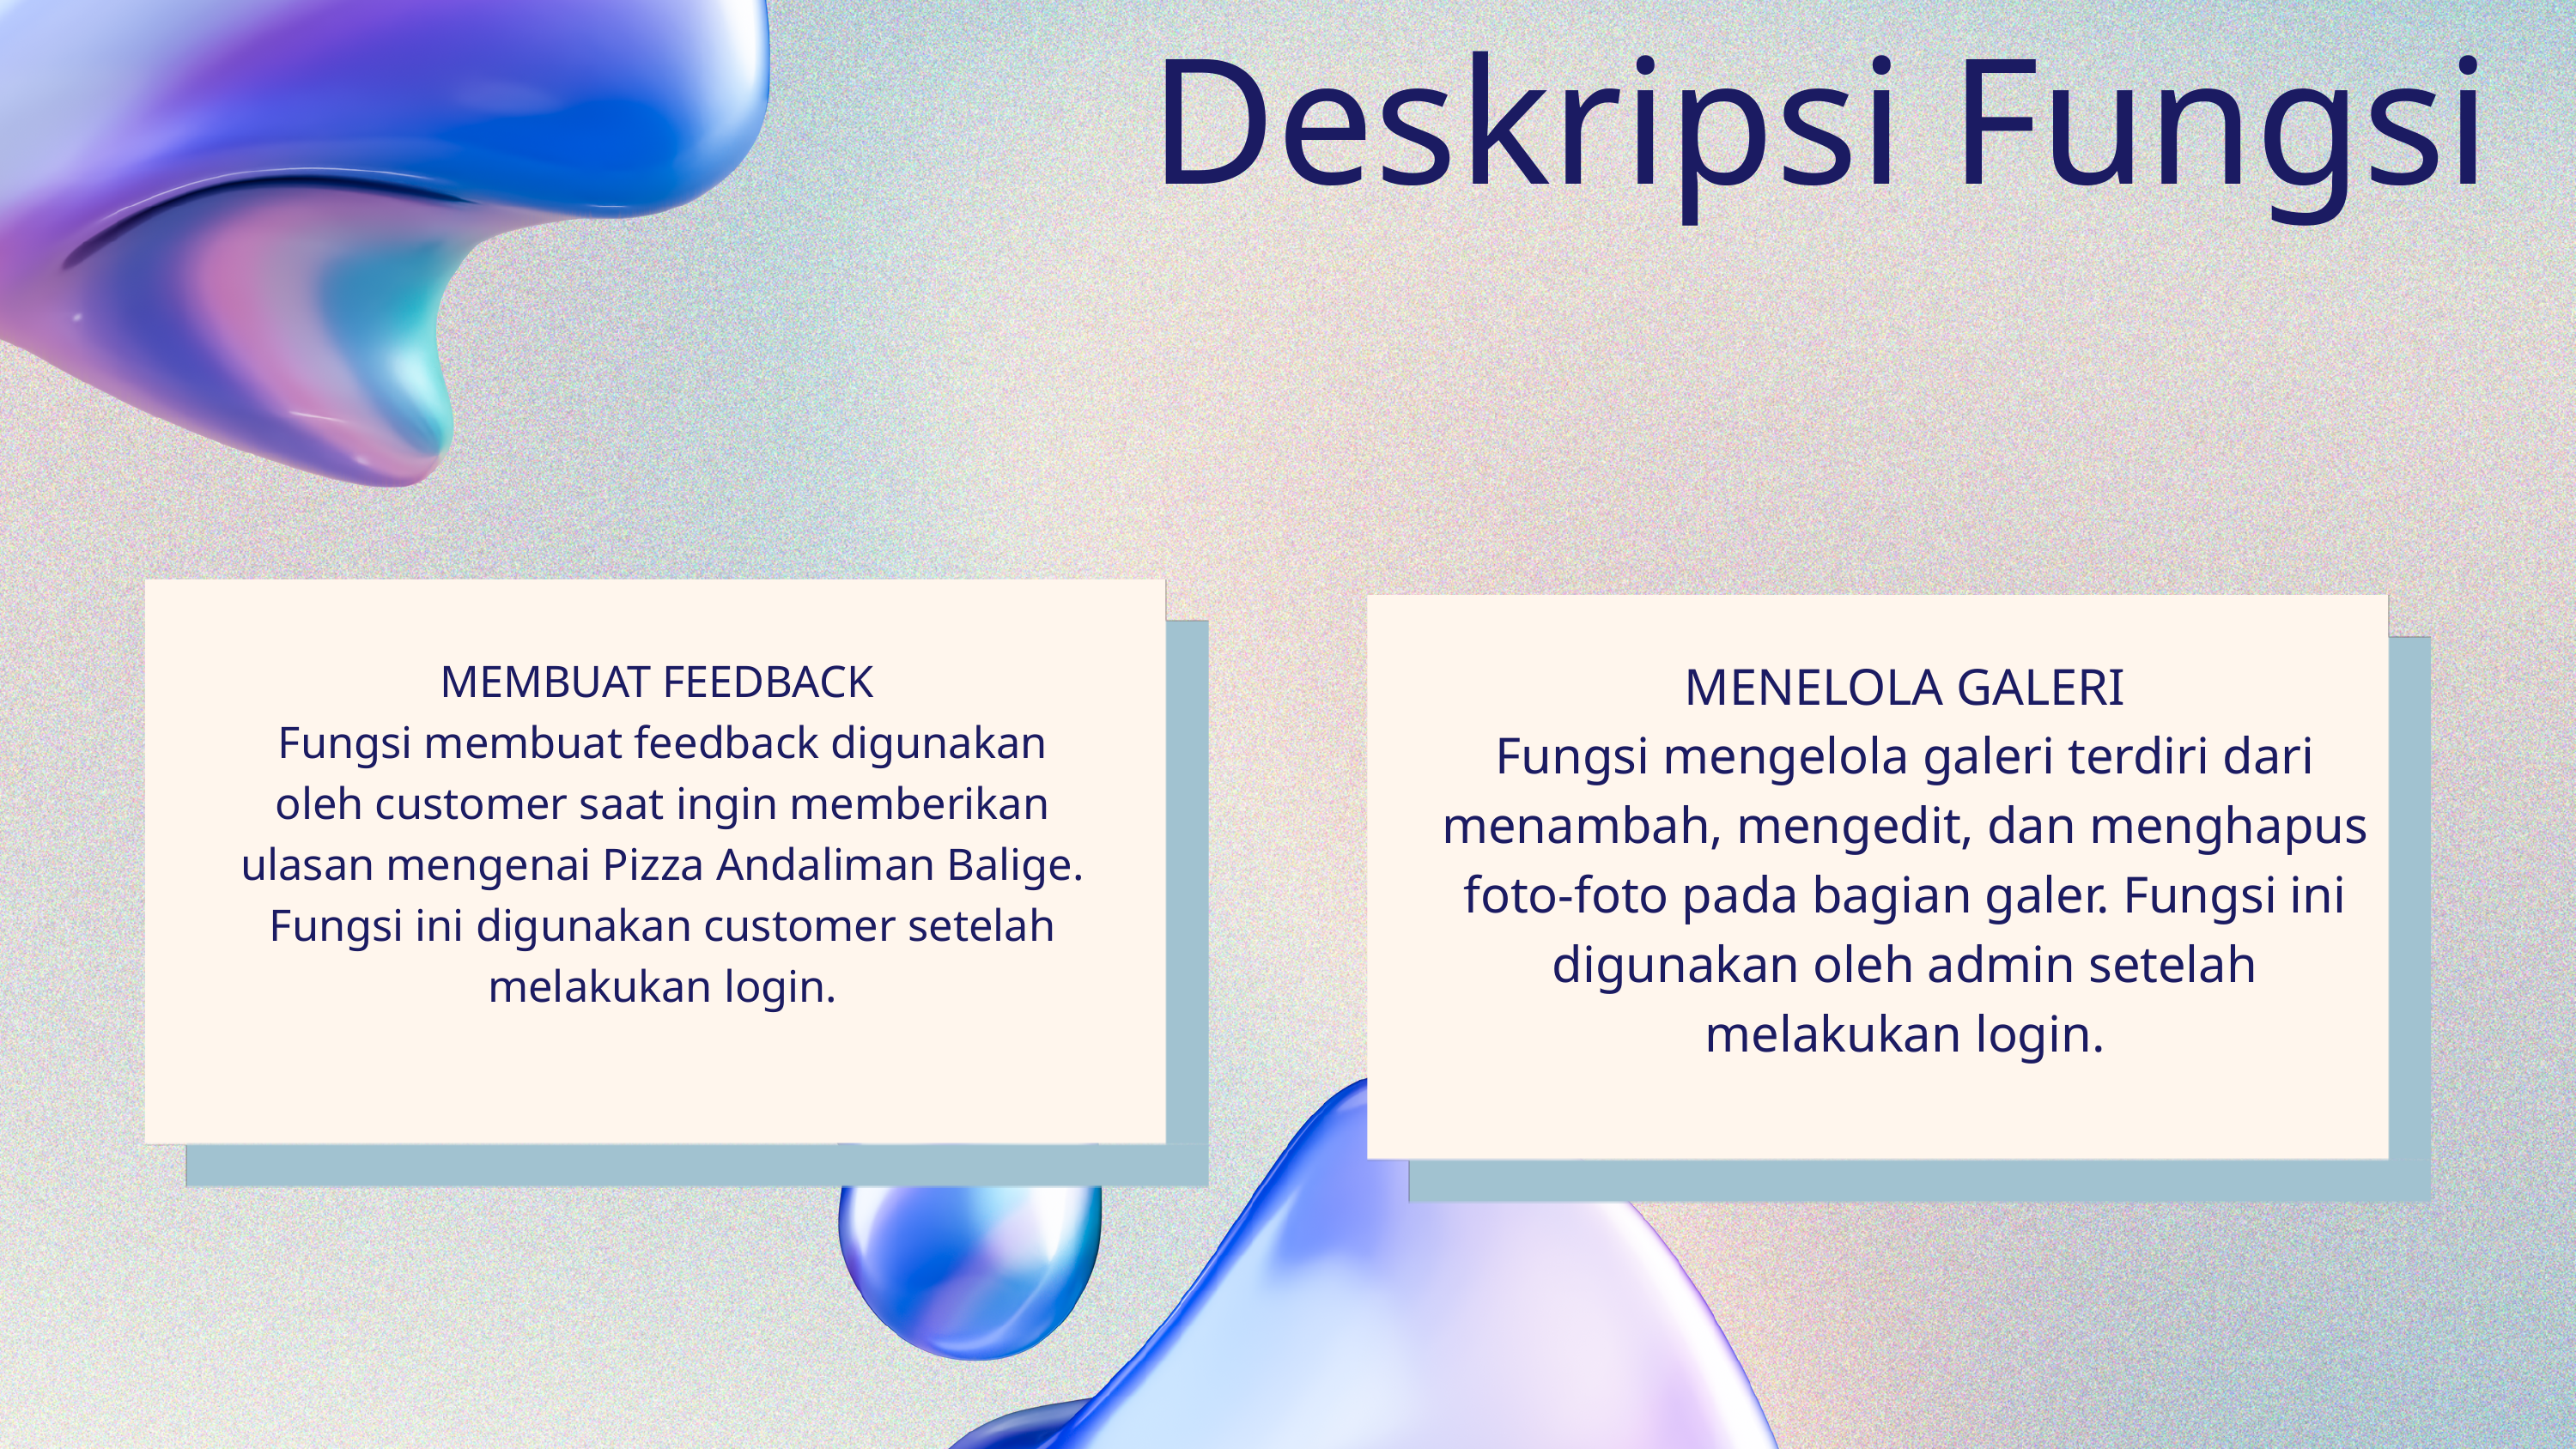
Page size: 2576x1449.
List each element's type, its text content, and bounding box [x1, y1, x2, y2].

text_box [1367, 595, 2432, 1204]
text_box [755, 939, 1821, 1449]
text_box [0, 0, 770, 488]
text_box [144, 579, 1209, 1188]
text_box MENELOLA GALERI Fungsi mengelola galeri terdiri dari menambah, mengedit, dan menghapus foto-foto pada bagian galer. Fungsi ini digunakan oleh admin setelah melakukan login. [1433, 645, 2377, 1062]
text_box MEMBUAT FEEDBACK Fungsi membuat feedback digunakan oleh customer saat ingin memberikan ulasan mengenai Pizza Andaliman Balige. Fungsi ini digunakan customer setelah melakukan login. [237, 645, 1089, 1072]
text_box Deskripsi Fungsi [1088, 79, 2554, 219]
text_box [0, 0, 2576, 1449]
